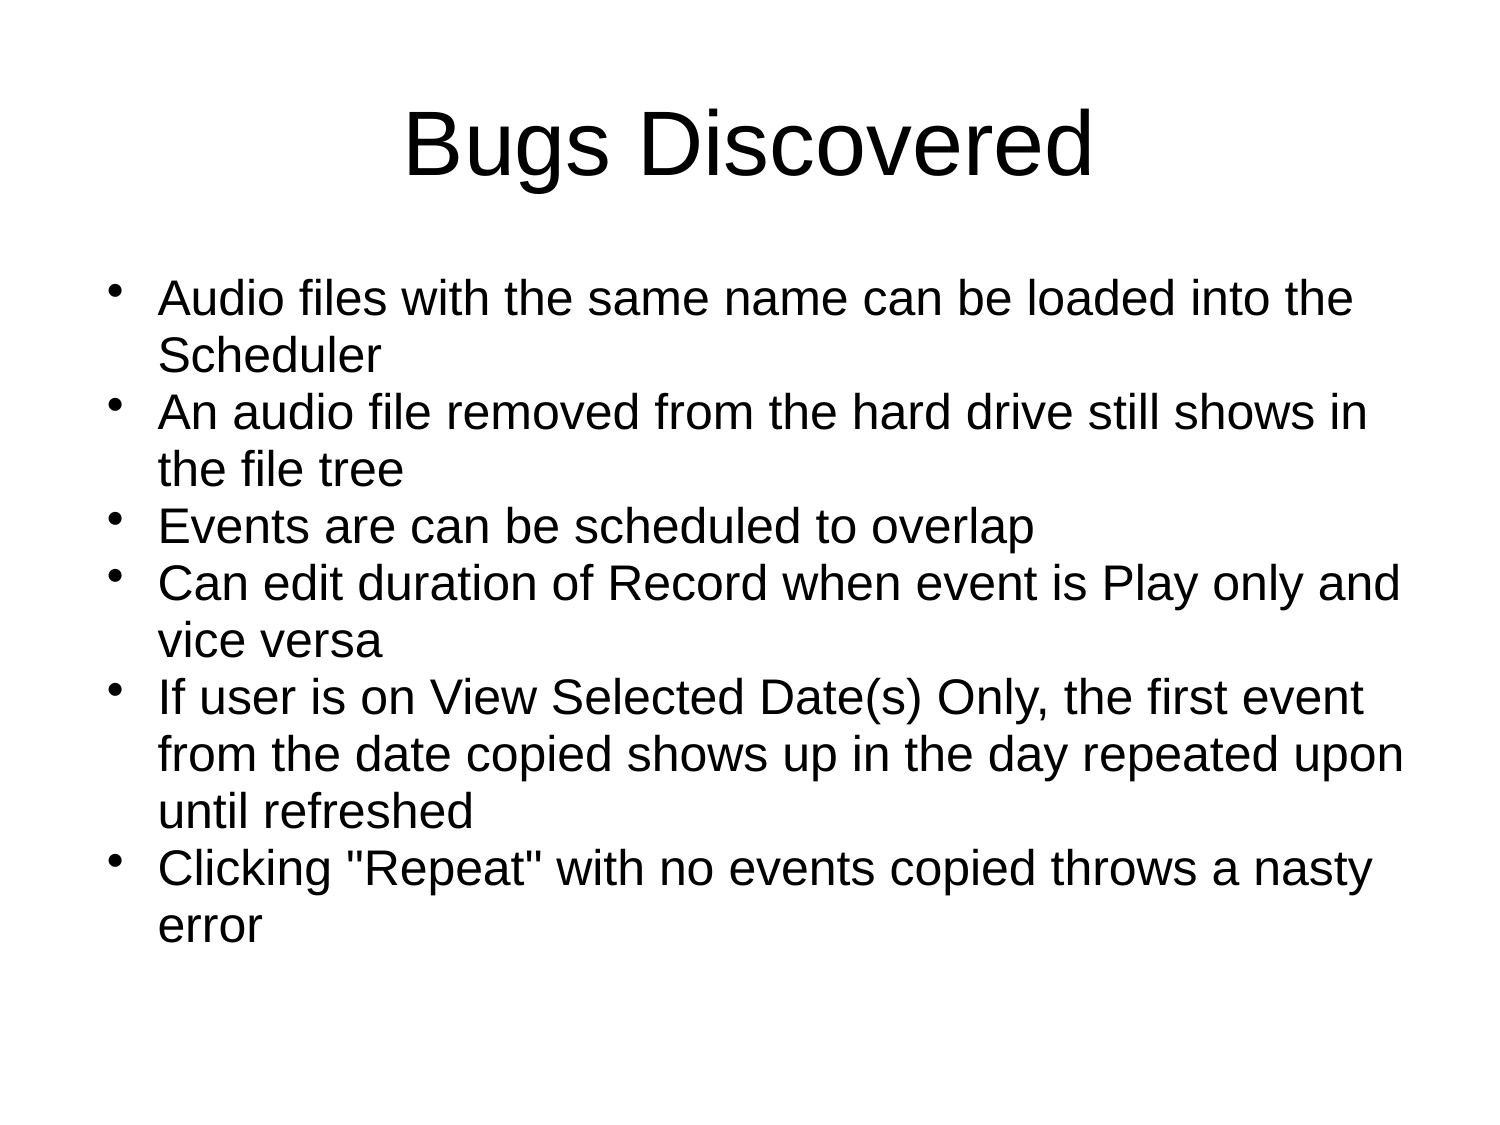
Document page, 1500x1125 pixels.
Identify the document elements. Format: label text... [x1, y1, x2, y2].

title Bugs Discovered [75, 45, 1425, 233]
list Audio files with the same name can be loaded into the Scheduler An audio file removed from the hard drive still shows in the file tree Events are can be scheduled to overlap Can edit duration of Record when event is Play only and vice versa If user is on View Selected Date(s) Only, the first event from the date copied shows up in the day repeated upon until refreshed Clicking "Repeat" with no events copied throws a nasty error [75, 262, 1425, 1005]
